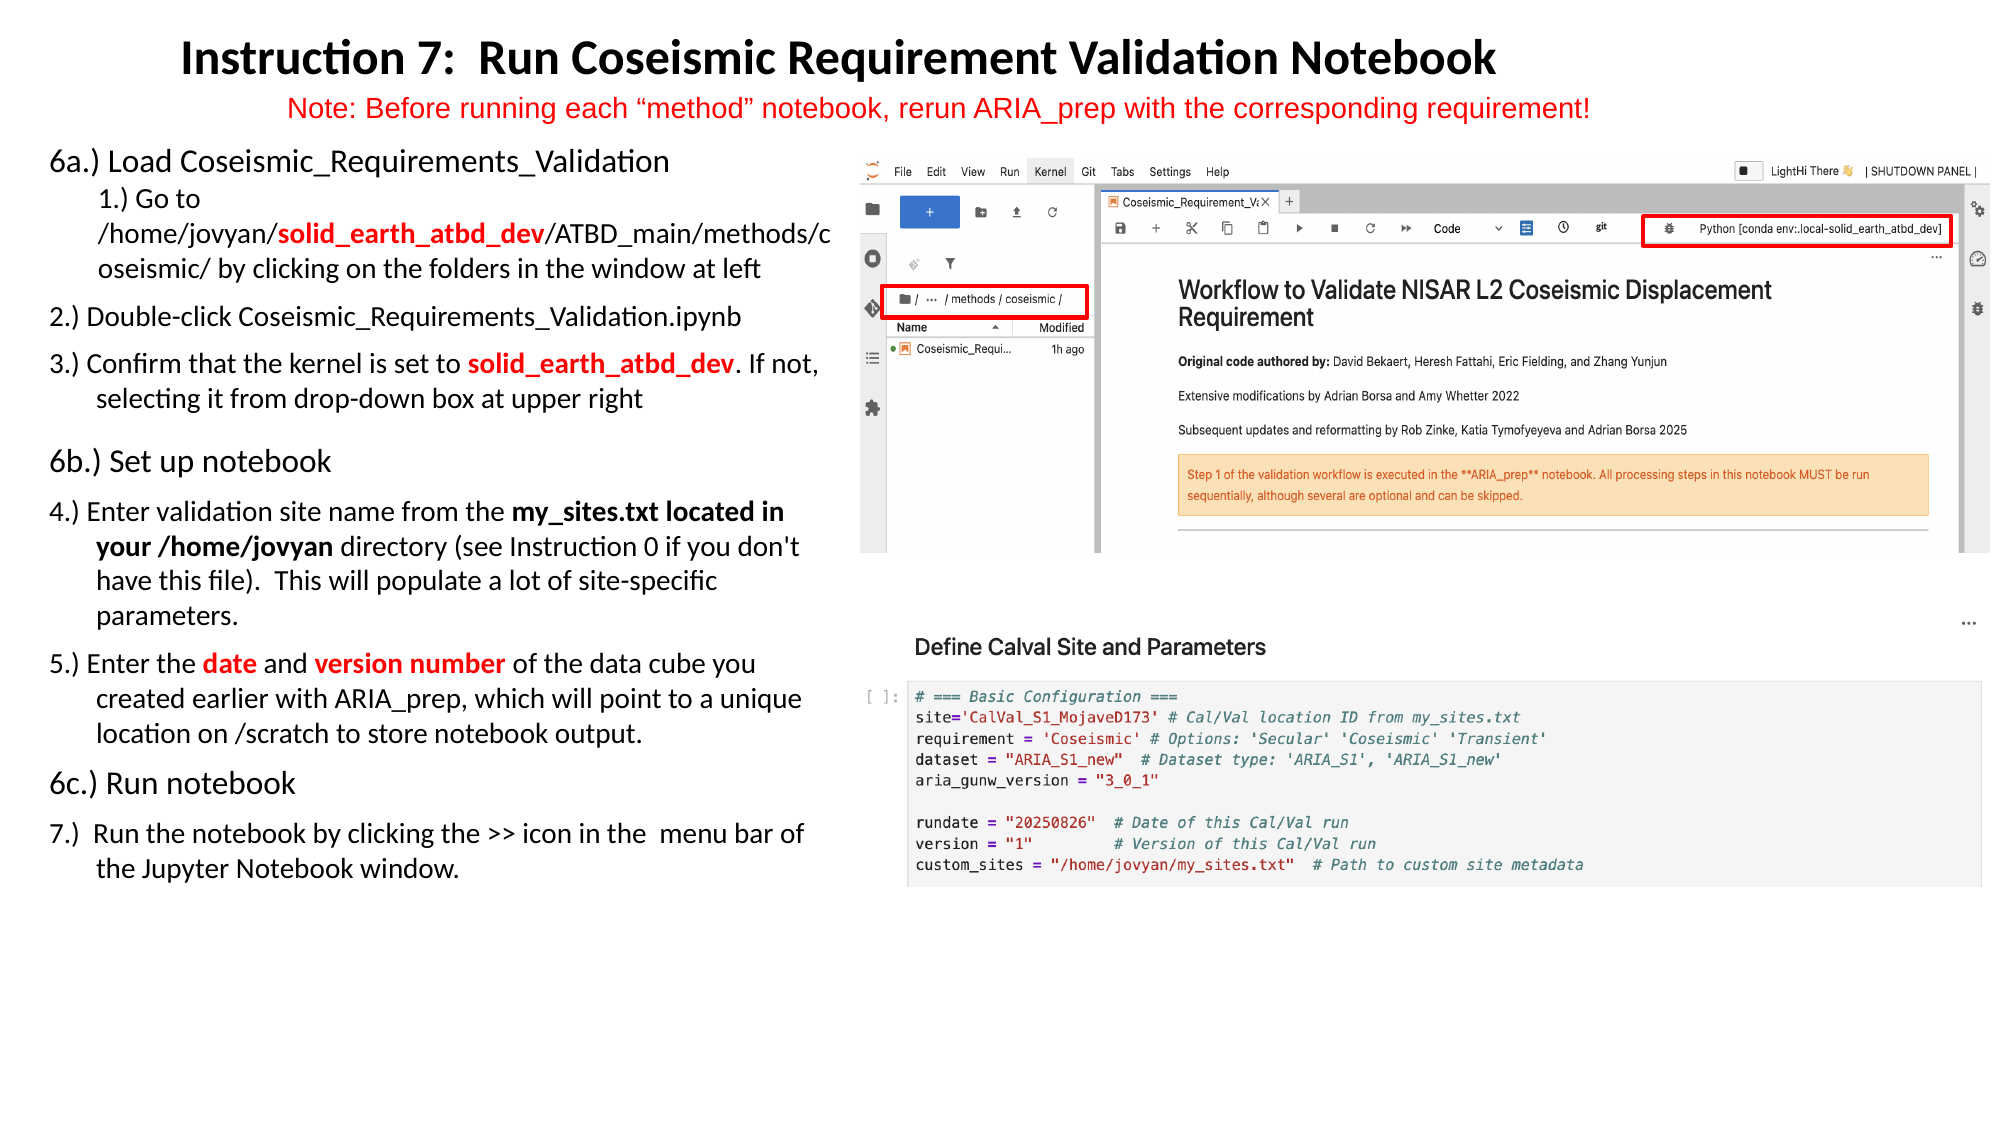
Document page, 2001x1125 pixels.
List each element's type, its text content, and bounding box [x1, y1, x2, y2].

text_box Note: Before running each “method” notebook, rerun ARIA_prep with the corresponding requirement! [101, 81, 1779, 132]
text_box Instruction 7: Run Coseismic Requirement Validation Notebook [165, 17, 1877, 138]
picture [848, 619, 1990, 887]
text_box 6a.) Load Coseismic_Requirements_Validation 1.) Go to /home/jovyan/solid_earth_atbd_dev/ATBD_main/methods/coseismic/ by clicking on the folders in the window at left 2.) Double-click Coseismic_Requirements_Validation.ipynb 3.) Confirm that the kernel is set to solid_earth_atbd_dev. If not, selecting it from drop-down box at upper right 6b.) Set up notebook 4.) Enter validation site name from the my_sites.txt located in your /home/jovyan directory (see Instruction 0 if you don't have this file). This will populate a lot of site-specific parameters. 5.) Enter the date and version number of the data cube you created earlier with ARIA_prep, which will point to a unique location on /scratch to store notebook output. 6c.) Run notebook 7.) Run the notebook by clicking the >> icon in the menu bar of the Jupyter Notebook window. [34, 132, 849, 892]
picture [860, 158, 1990, 554]
